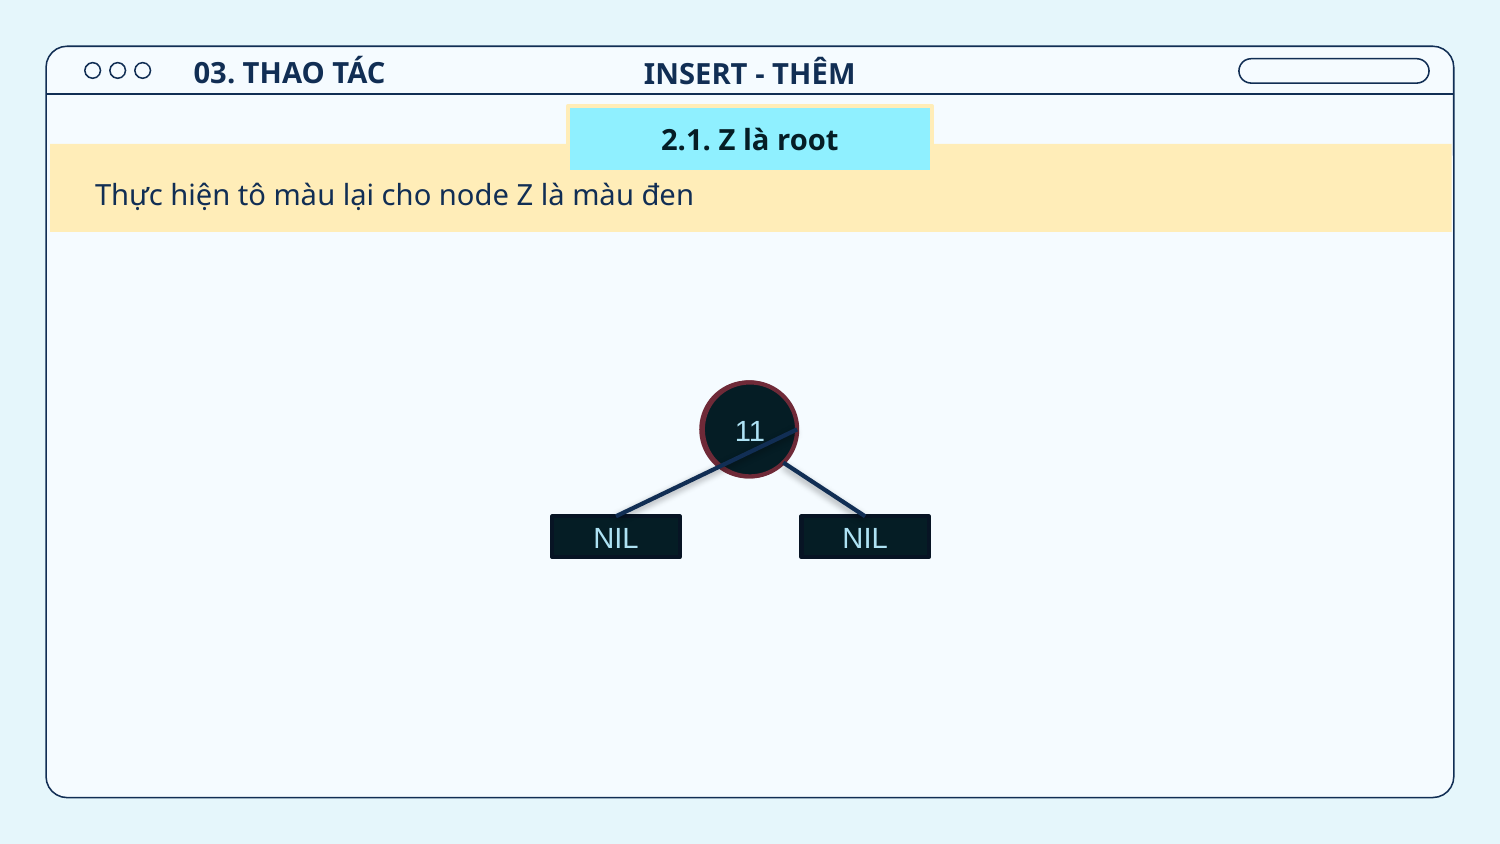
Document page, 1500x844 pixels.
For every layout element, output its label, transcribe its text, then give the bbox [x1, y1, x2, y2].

text_box INSERT - THÊM [457, 40, 1043, 99]
text_box NIL [799, 514, 931, 559]
text_box 11 [727, 438, 799, 479]
text_box NIL [550, 514, 682, 559]
text_box 2.1. Z là root [566, 104, 934, 174]
text_box 11 [700, 380, 800, 461]
text_box 03. THAO TÁC [160, 39, 419, 109]
subtitle Thực hiện tô màu lại cho node Z là màu đen [50, 143, 1452, 232]
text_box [783, 462, 866, 517]
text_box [615, 462, 717, 517]
